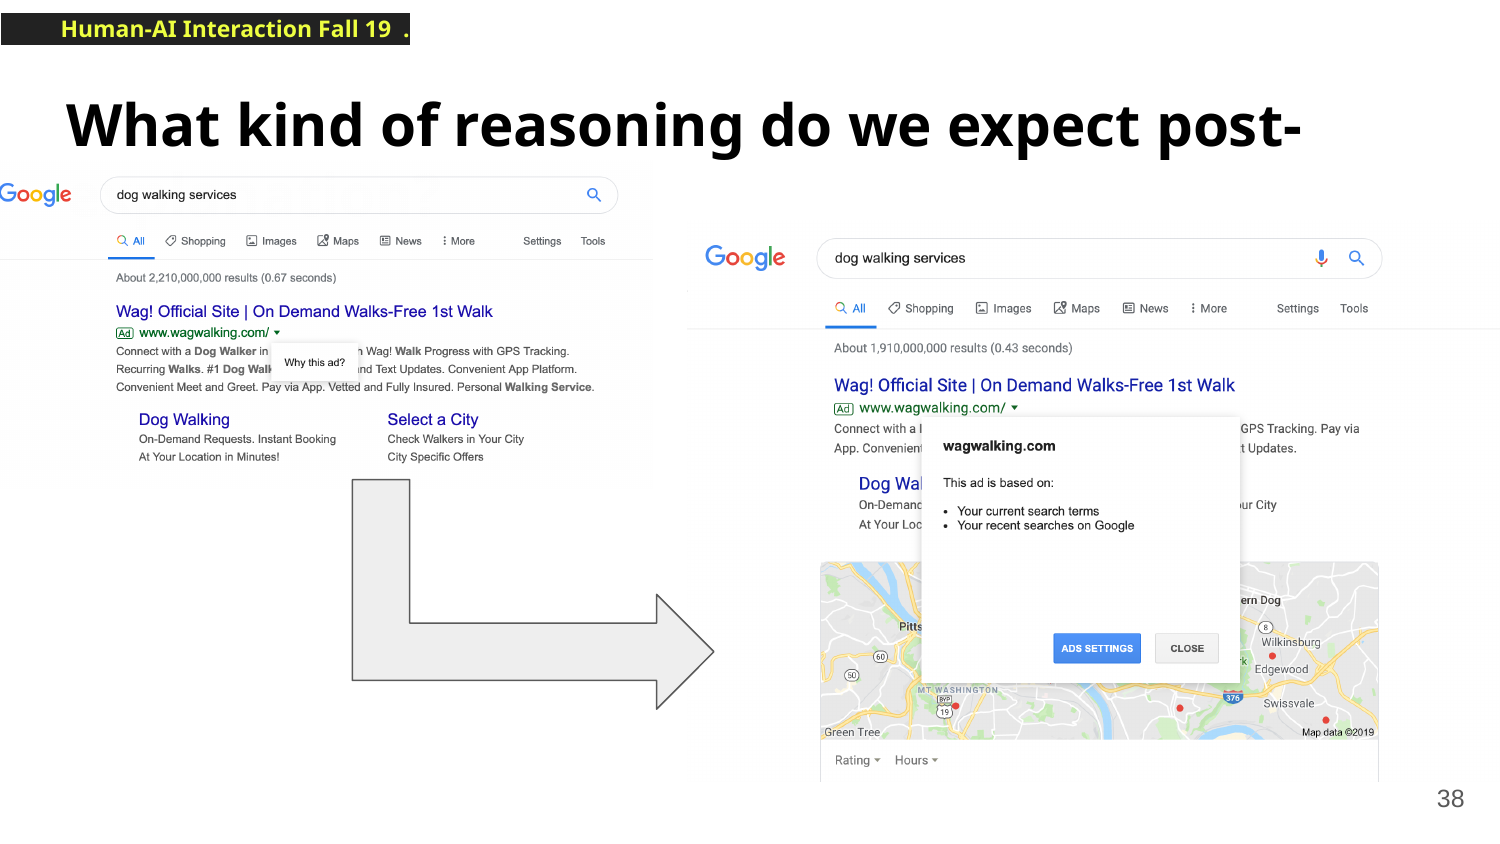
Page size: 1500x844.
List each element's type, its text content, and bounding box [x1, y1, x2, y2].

picture [0, 160, 653, 489]
picture [687, 220, 1500, 782]
text_box [352, 497, 682, 710]
title What kind of reasoning do we expect post-explanation? [51, 72, 1449, 167]
slide_number ‹#› [1389, 790, 1480, 830]
